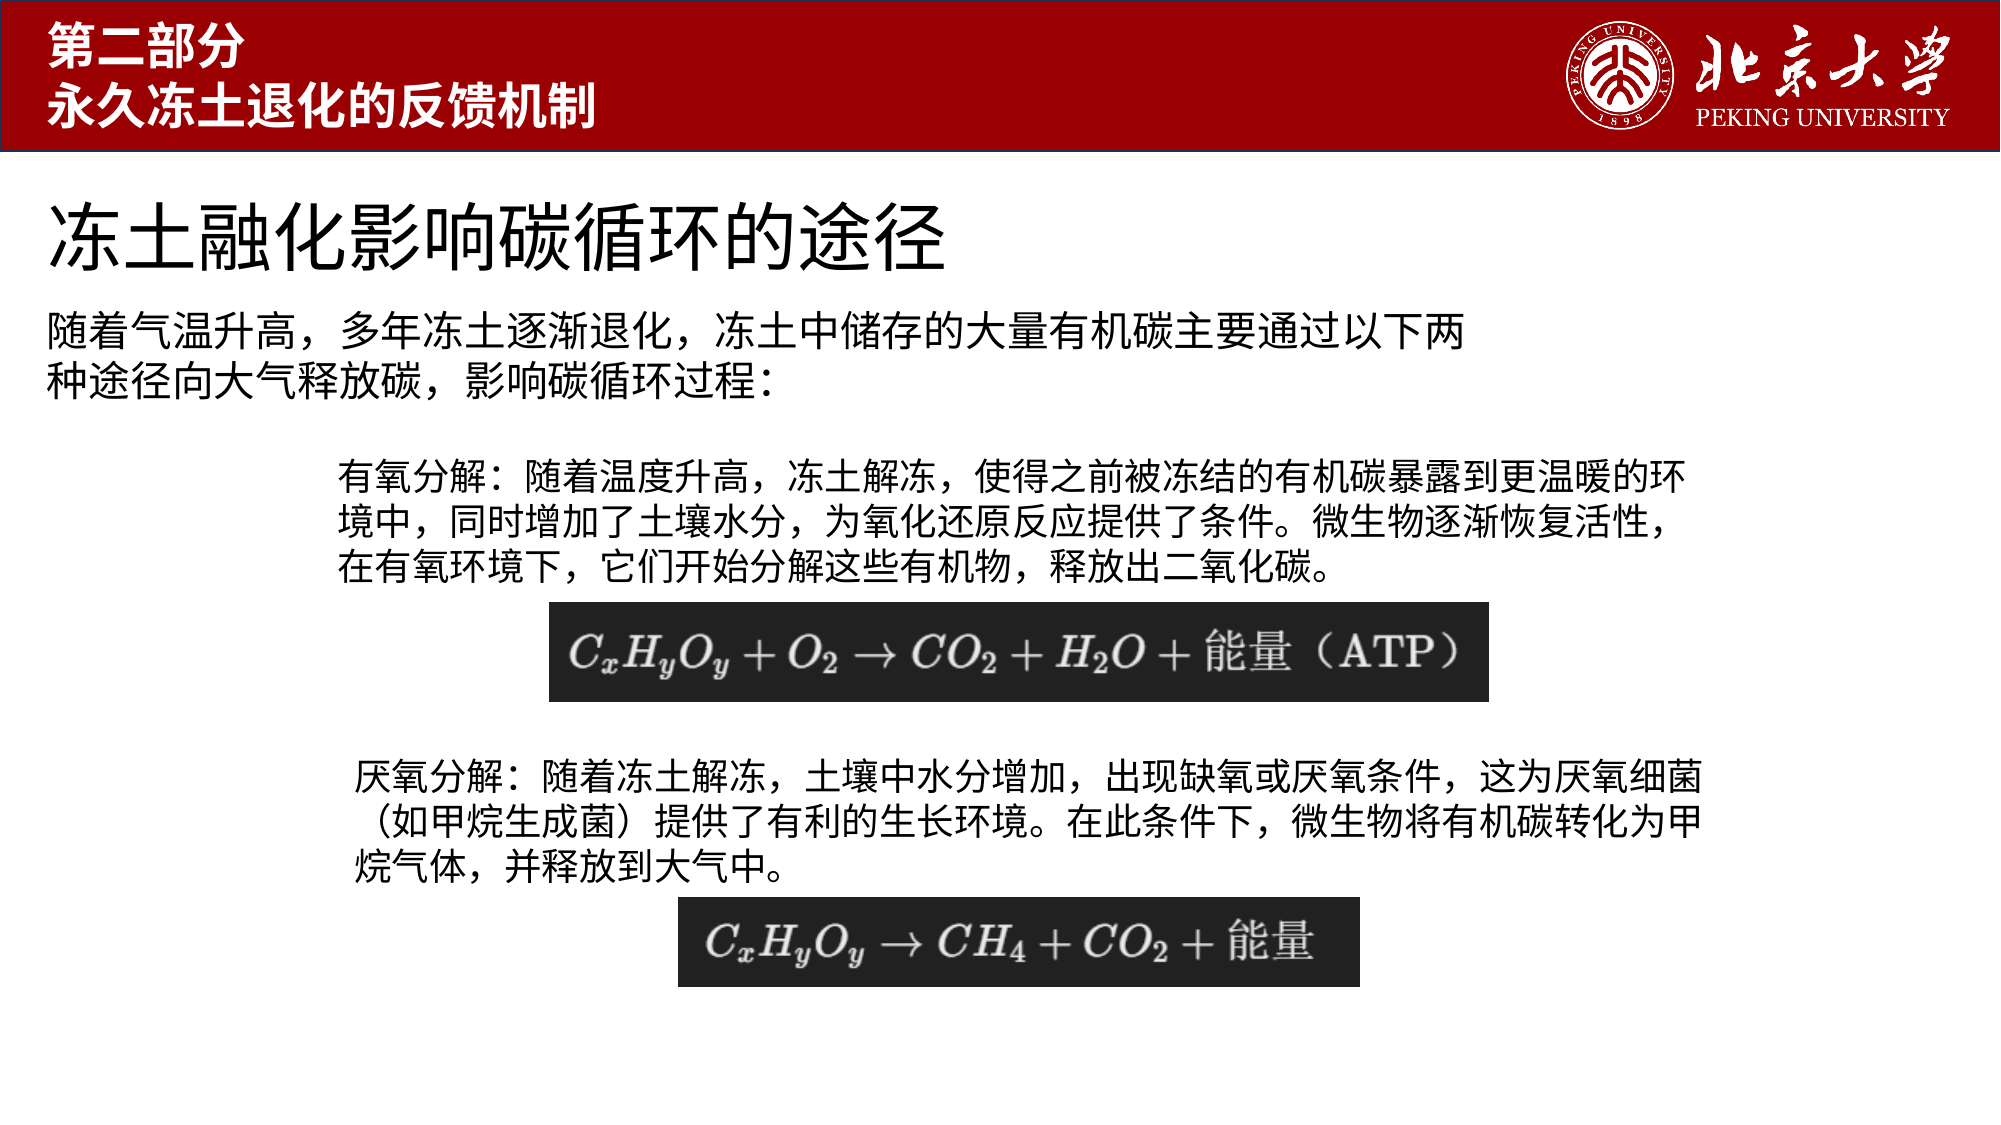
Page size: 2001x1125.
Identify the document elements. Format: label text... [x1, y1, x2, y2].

text_box [0, 0, 2000, 152]
picture [549, 602, 1489, 702]
text_box 冻土融化影响碳循环的途径 [32, 182, 963, 288]
text_box 有氧分解：随着温度升高，冻土解冻，使得之前被冻结的有机碳暴露到更温暖的环境中，同时增加了土壤水分，为氧化还原反应提供了条件。微生物逐渐恢复活性，在有氧环境下，它们开始分解这些有机物，释放出二氧化碳。 [322, 446, 1716, 596]
text_box 厌氧分解：随着冻土解冻，土壤中水分增加，出现缺氧或厌氧条件，这为厌氧细菌（如甲烷生成菌）提供了有利的生长环境。在此条件下，微生物将有机碳转化为甲烷气体，并释放到大气中。 [339, 745, 1733, 896]
text_box 随着气温升高，多年冻土逐渐退化，冻土中储存的大量有机碳主要通过以下两种途径向大气释放碳，影响碳循环过程： [32, 297, 1505, 413]
picture [1566, 21, 1950, 130]
text_box 第二部分 永久冻土退化的反馈机制 [32, 6, 647, 142]
picture [678, 897, 1360, 988]
